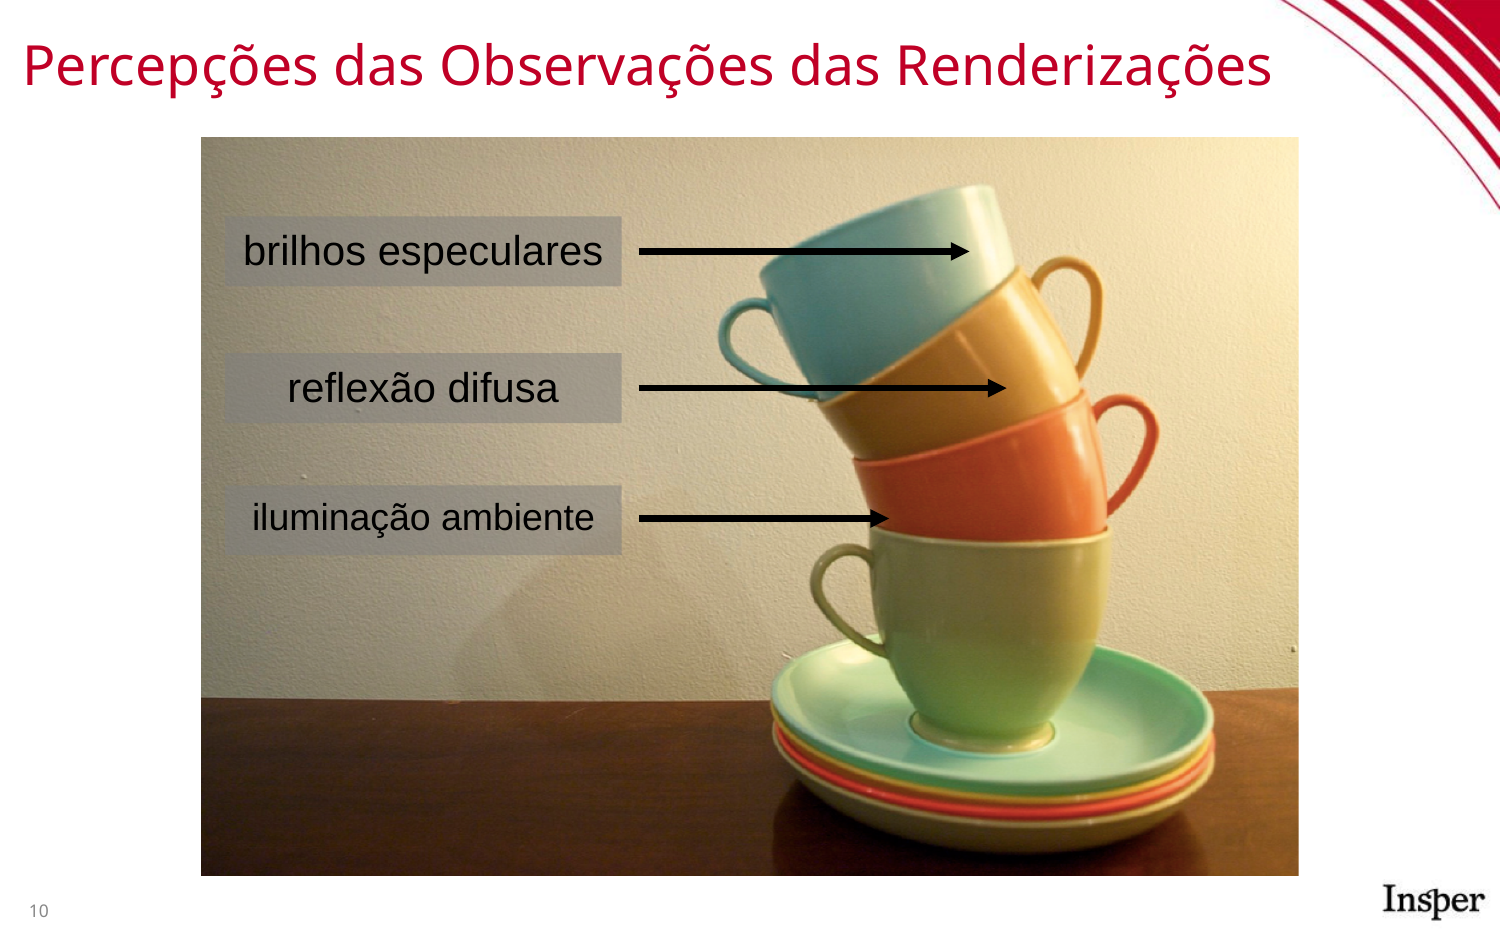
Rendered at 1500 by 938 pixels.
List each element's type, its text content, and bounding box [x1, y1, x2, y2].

title Percepções das Observações das Renderizações [7, 22, 1391, 108]
picture [200, 0, 1500, 938]
slide_number ‹#› [0, 887, 78, 938]
